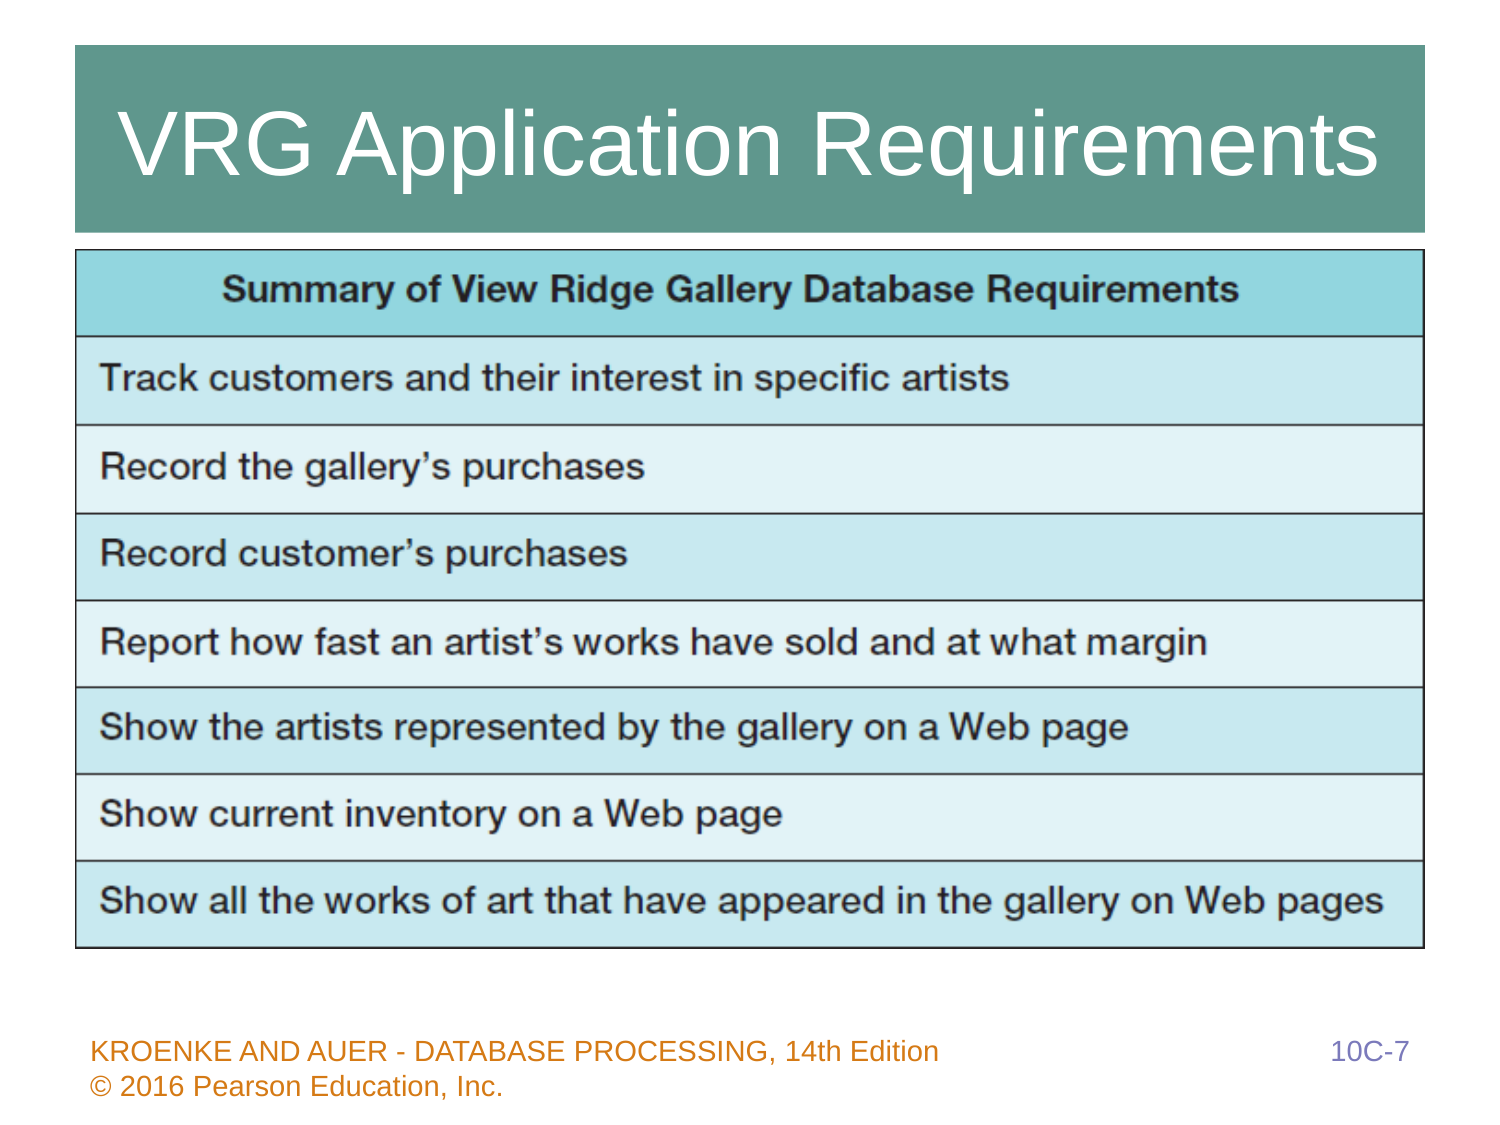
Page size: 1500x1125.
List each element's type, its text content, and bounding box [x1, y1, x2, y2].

title VRG Application Requirements [74, 44, 1426, 233]
picture [74, 249, 1426, 950]
footer KROENKE AND AUER - DATABASE PROCESSING, 14th Edition © 2016 Pearson Education, Inc. [74, 1024, 963, 1104]
slide_number 10C-7 [1074, 1024, 1426, 1103]
